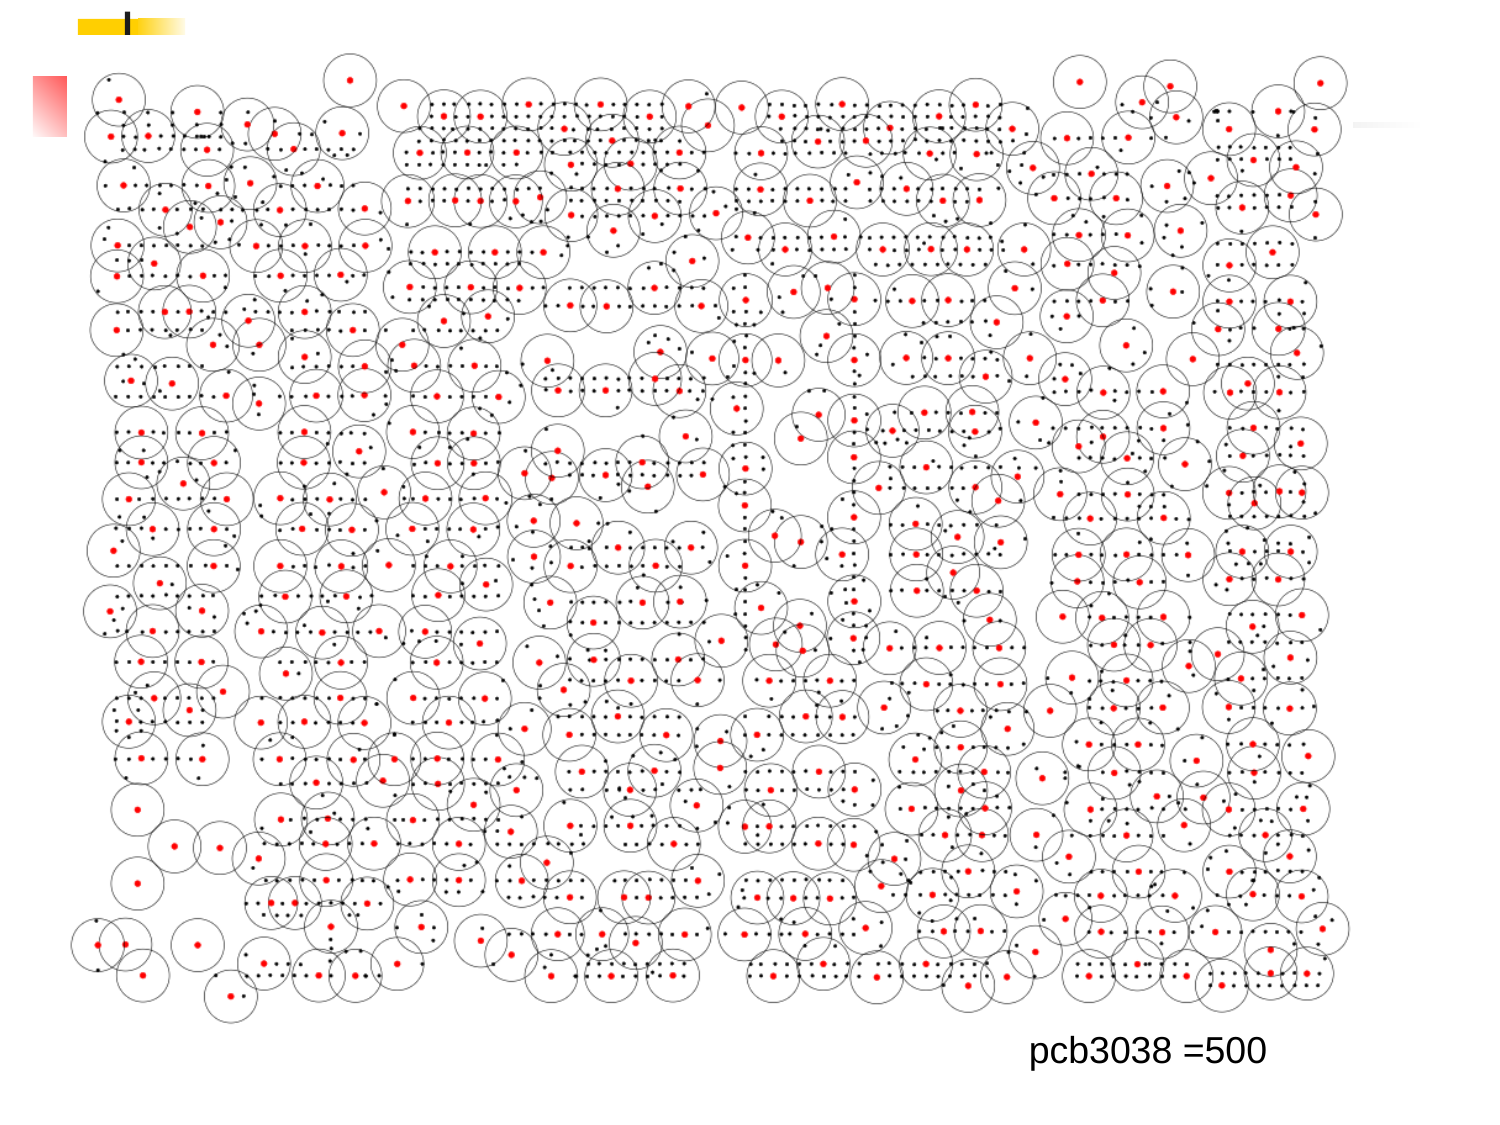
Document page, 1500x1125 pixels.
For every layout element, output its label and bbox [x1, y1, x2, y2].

list [67, 35, 1353, 1035]
